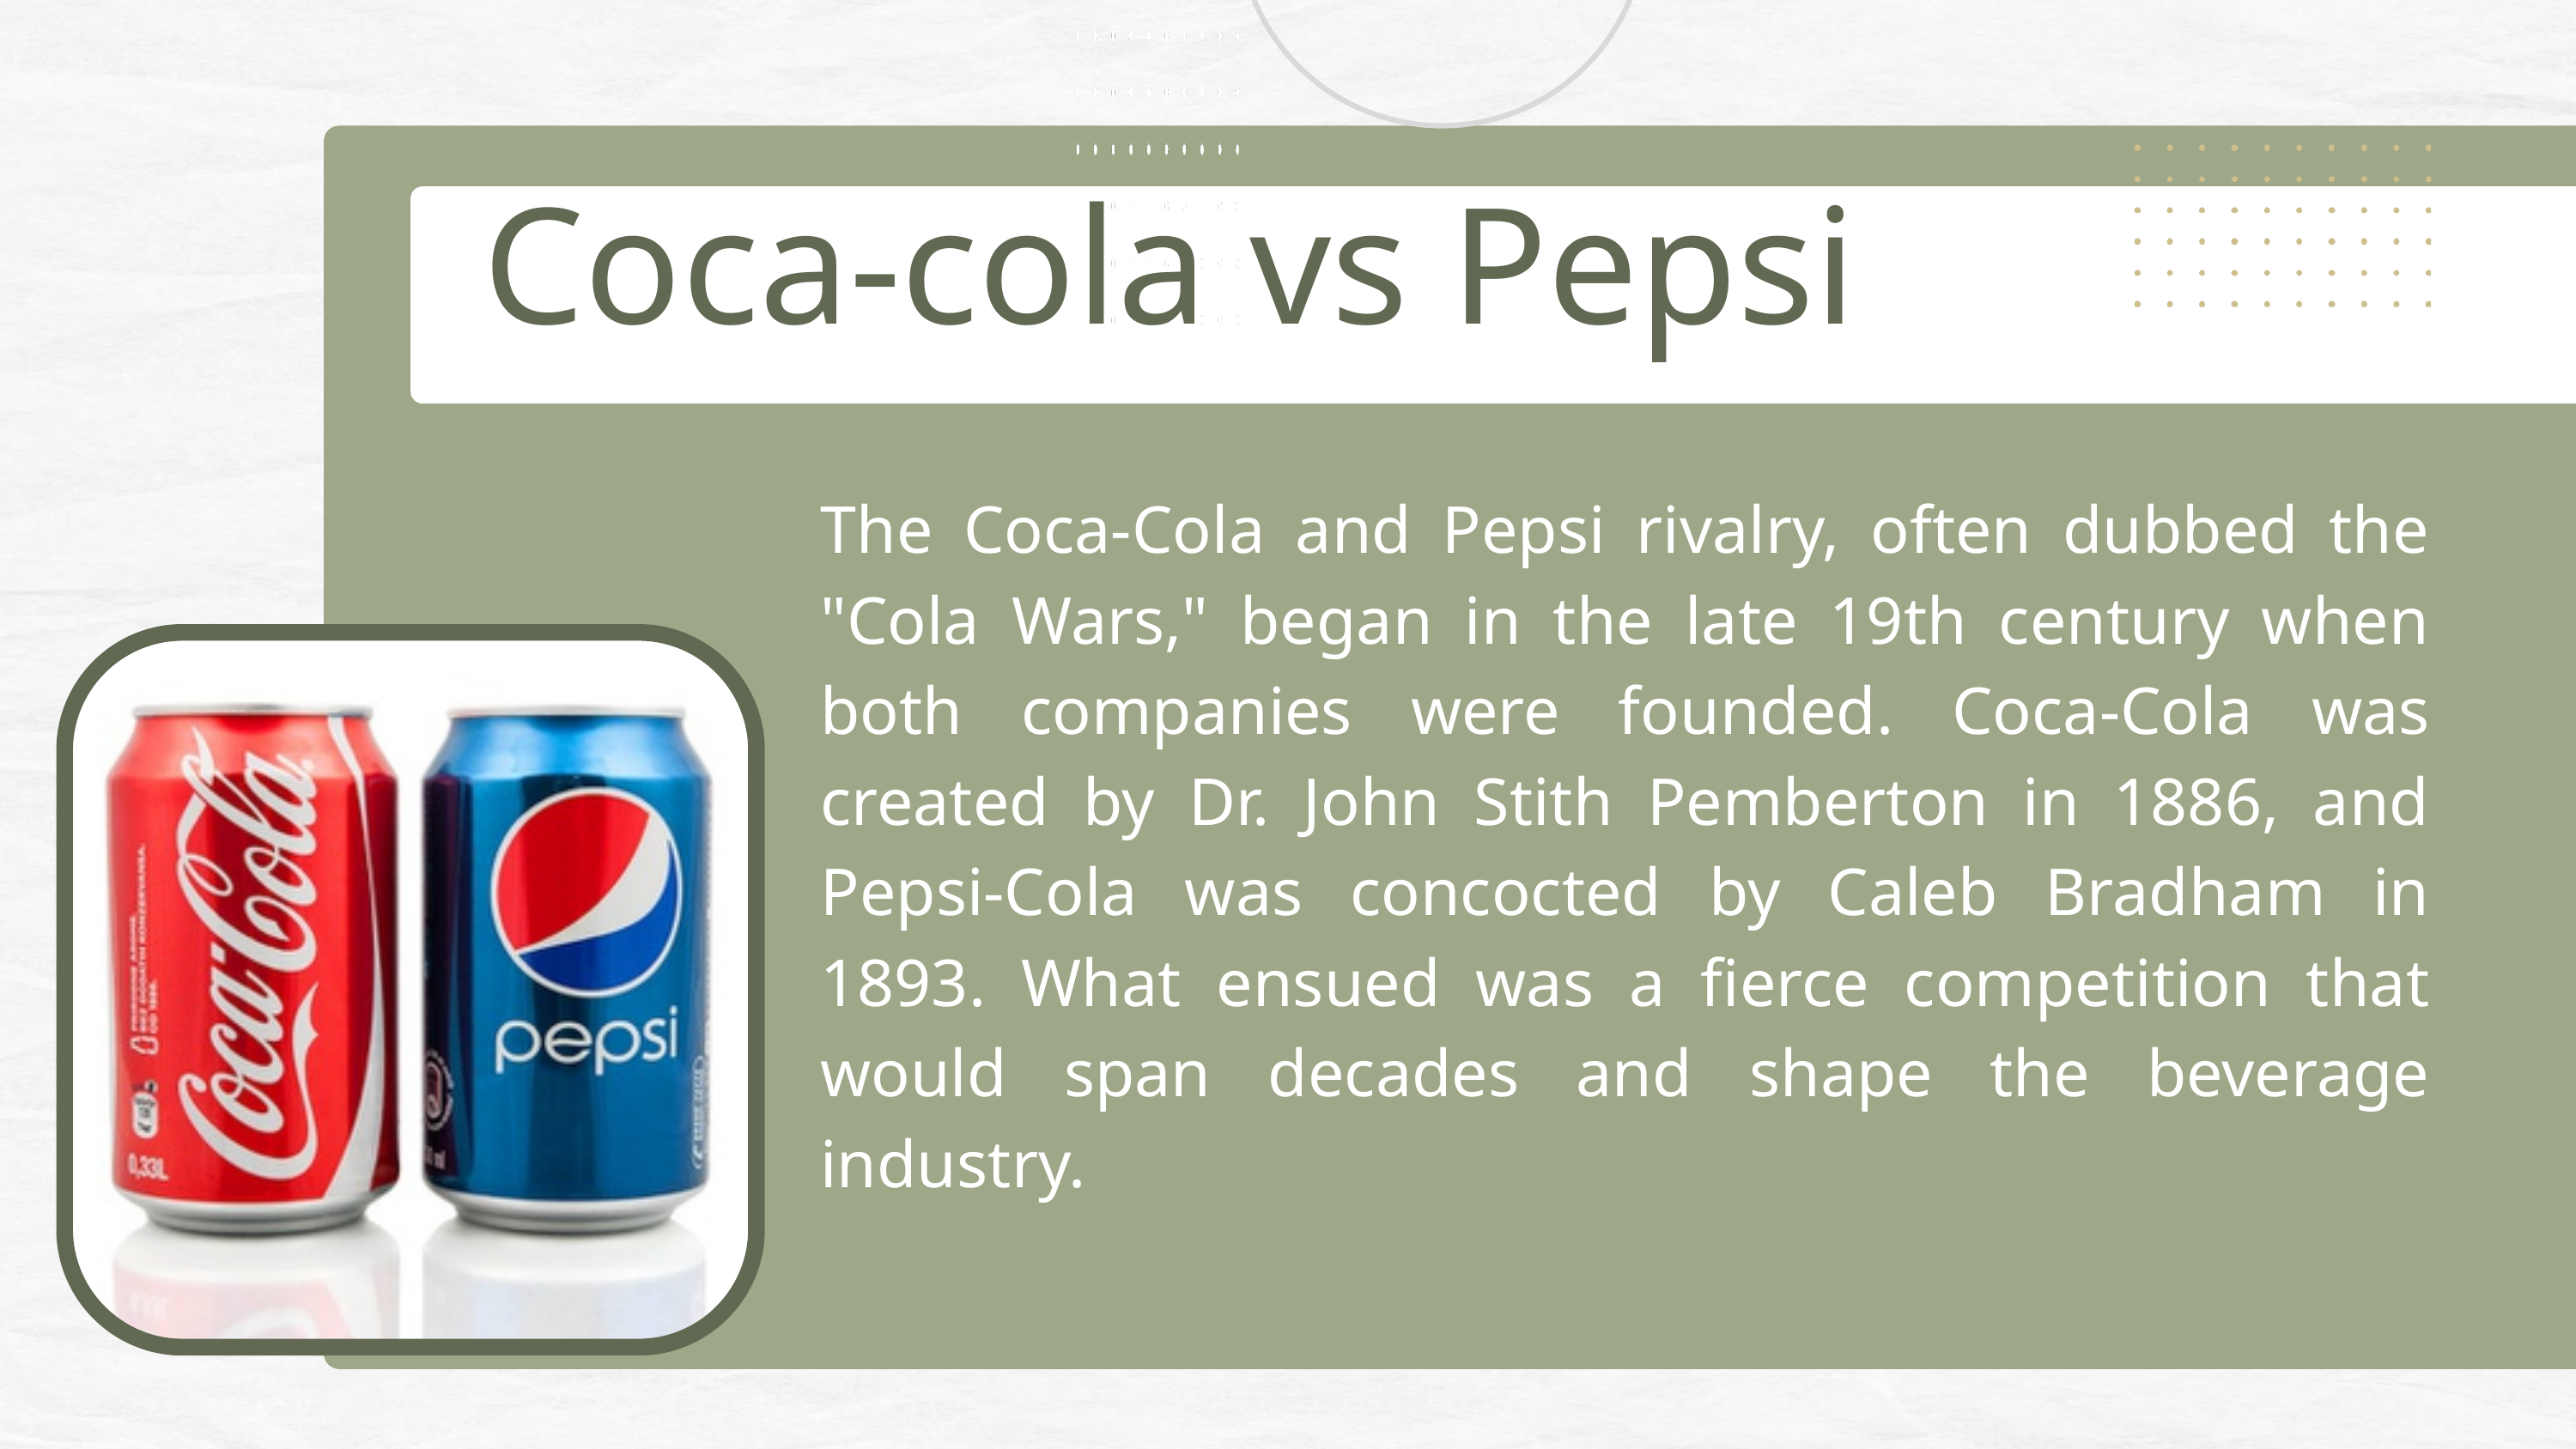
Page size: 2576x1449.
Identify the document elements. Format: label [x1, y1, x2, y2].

text_box [410, 185, 2576, 404]
text_box [0, 0, 2576, 1449]
text_box [1076, 30, 1234, 123]
text_box [56, 623, 765, 1356]
text_box [323, 125, 2576, 1369]
text_box [1238, 0, 1645, 126]
